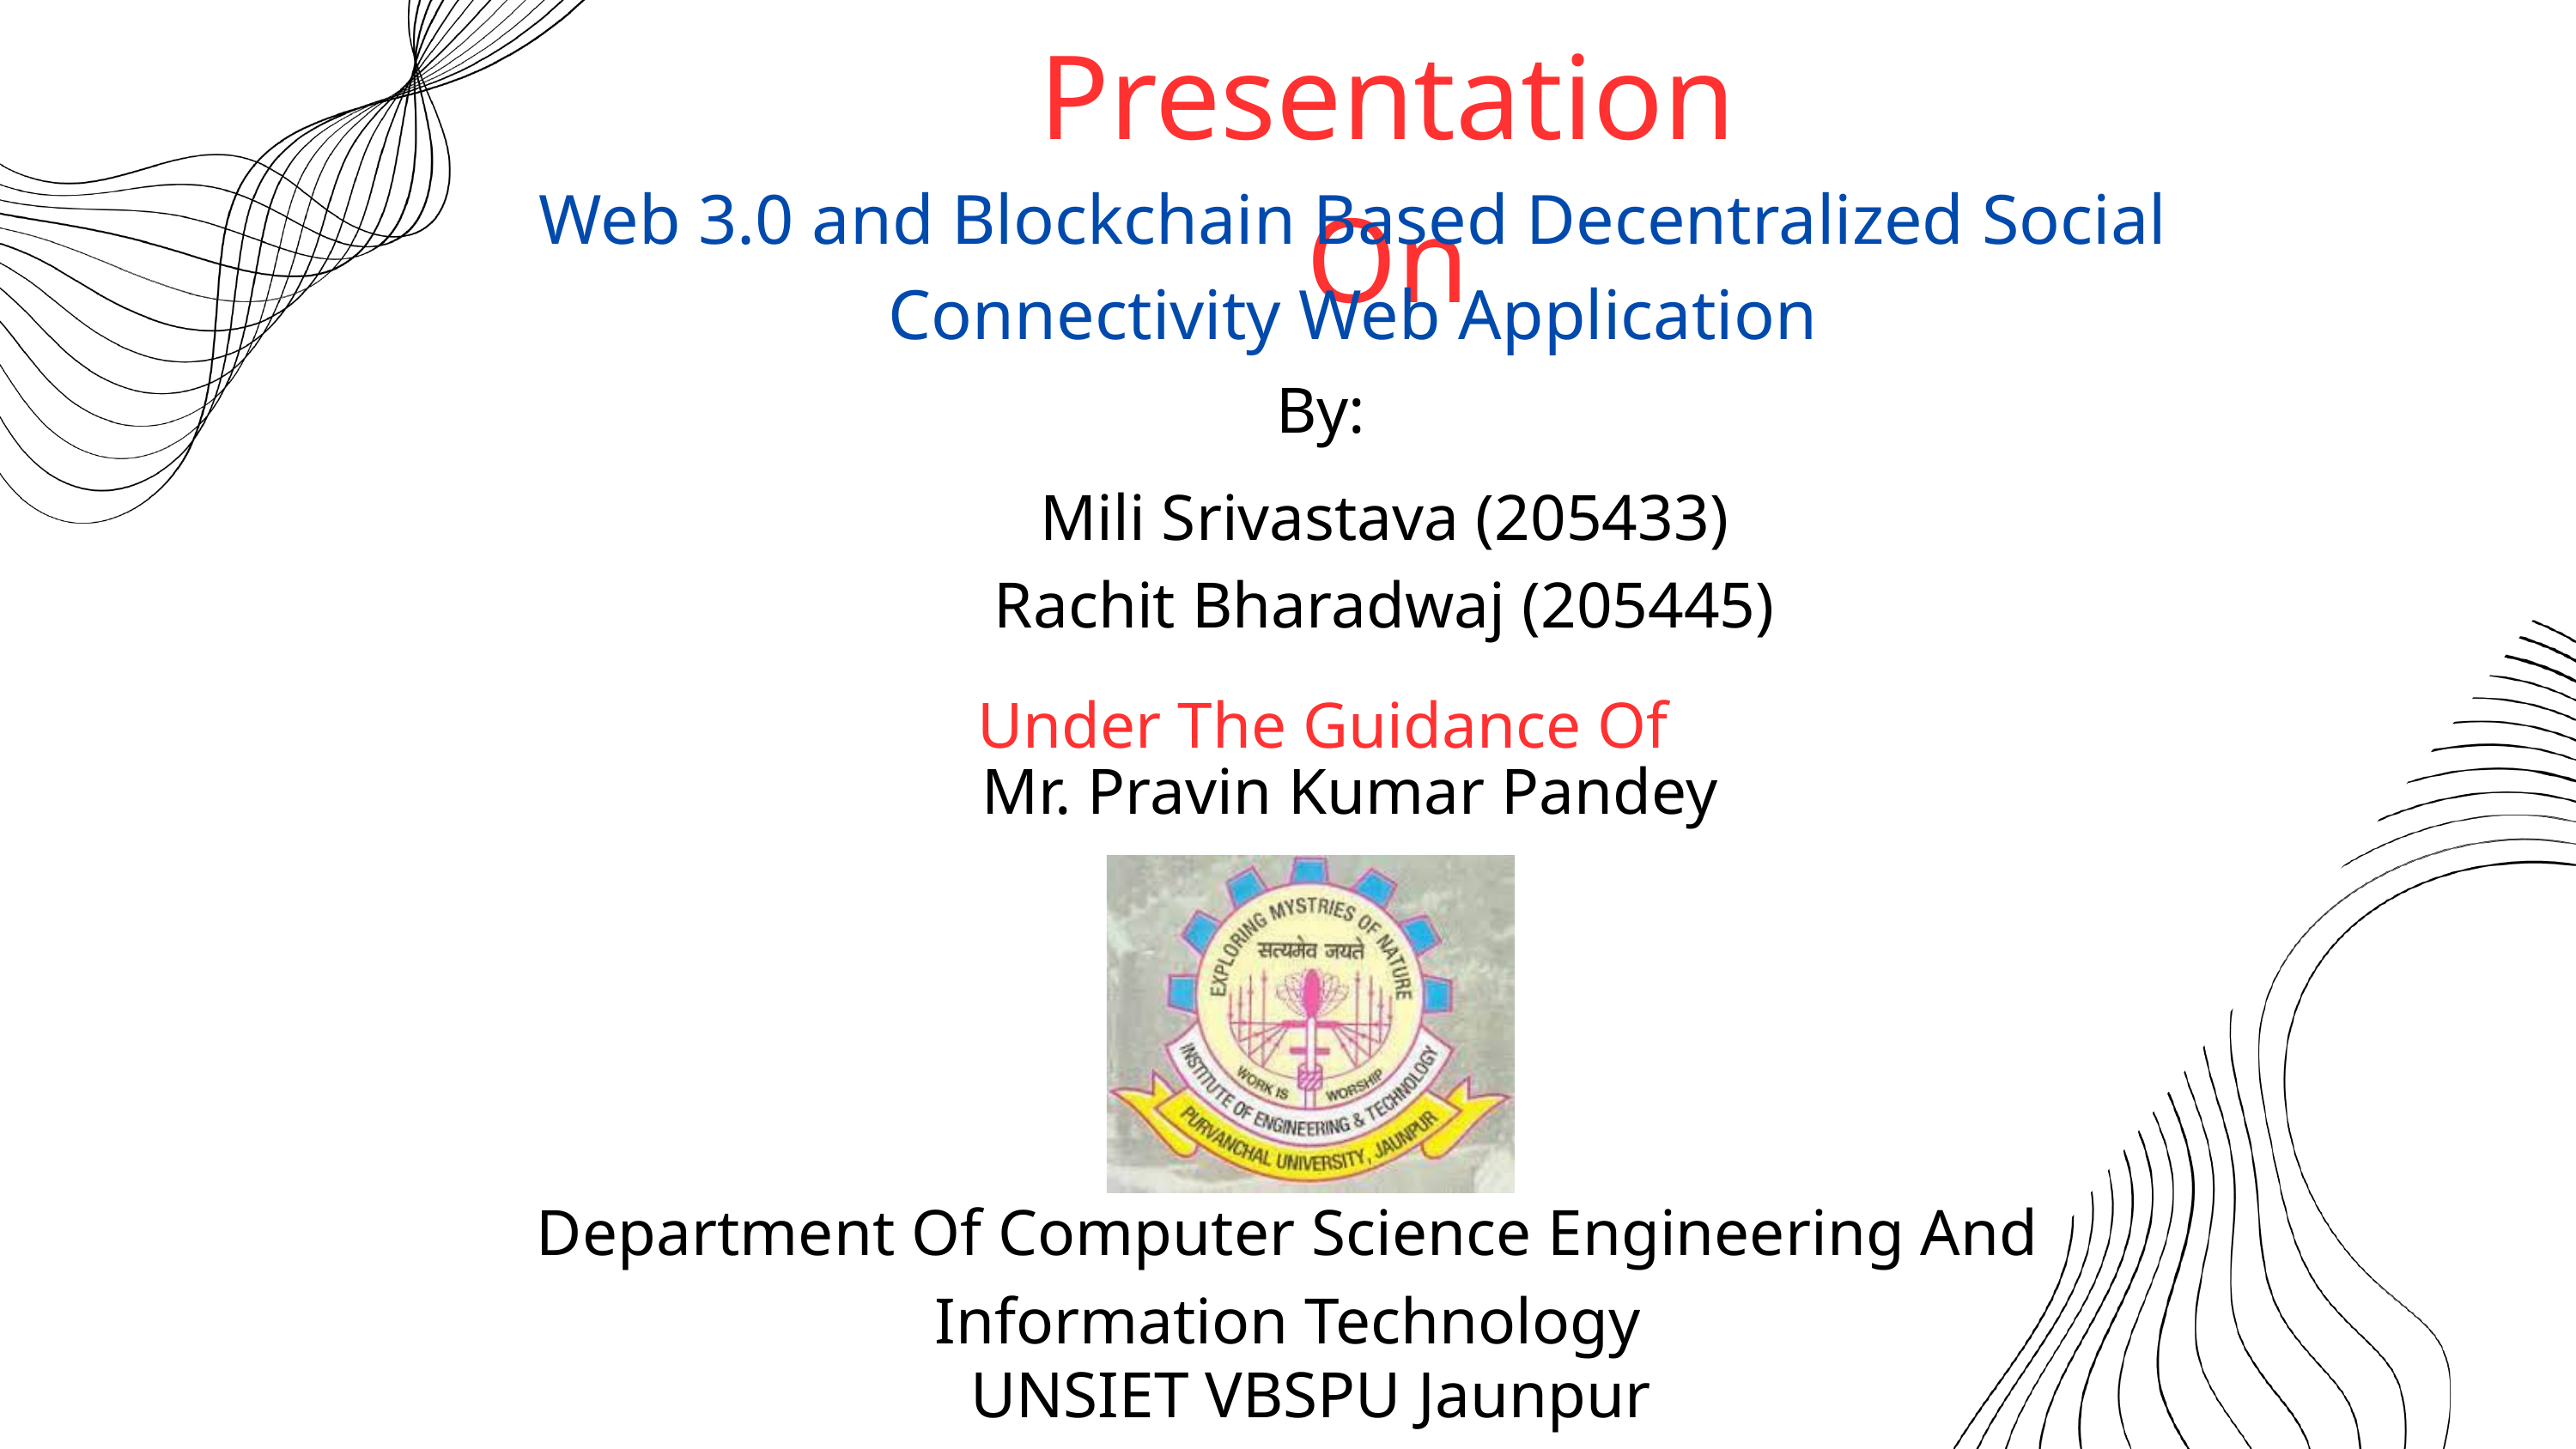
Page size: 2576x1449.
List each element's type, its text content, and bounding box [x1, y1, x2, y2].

text_box Mili Srivastava (205433) Rachit Bharadwaj (205445) [966, 464, 1803, 640]
text_box UNSIET VBSPU Jaunpur [959, 1343, 1662, 1431]
text_box Mr. Pravin Kumar Pandey [972, 738, 1728, 828]
text_box By: [1275, 358, 1366, 446]
text_box [1911, 581, 2576, 1449]
text_box [0, 0, 687, 524]
text_box Presentation On [972, 0, 1803, 162]
text_box Department Of Computer Science Engineering And Information Technology [390, 1180, 2186, 1356]
text_box Web 3.0 and Blockchain Based Decentralized Social Connectivity Web Application [416, 162, 2290, 354]
text_box [1106, 855, 1516, 1180]
text_box Under The Guidance Of [957, 673, 1689, 761]
